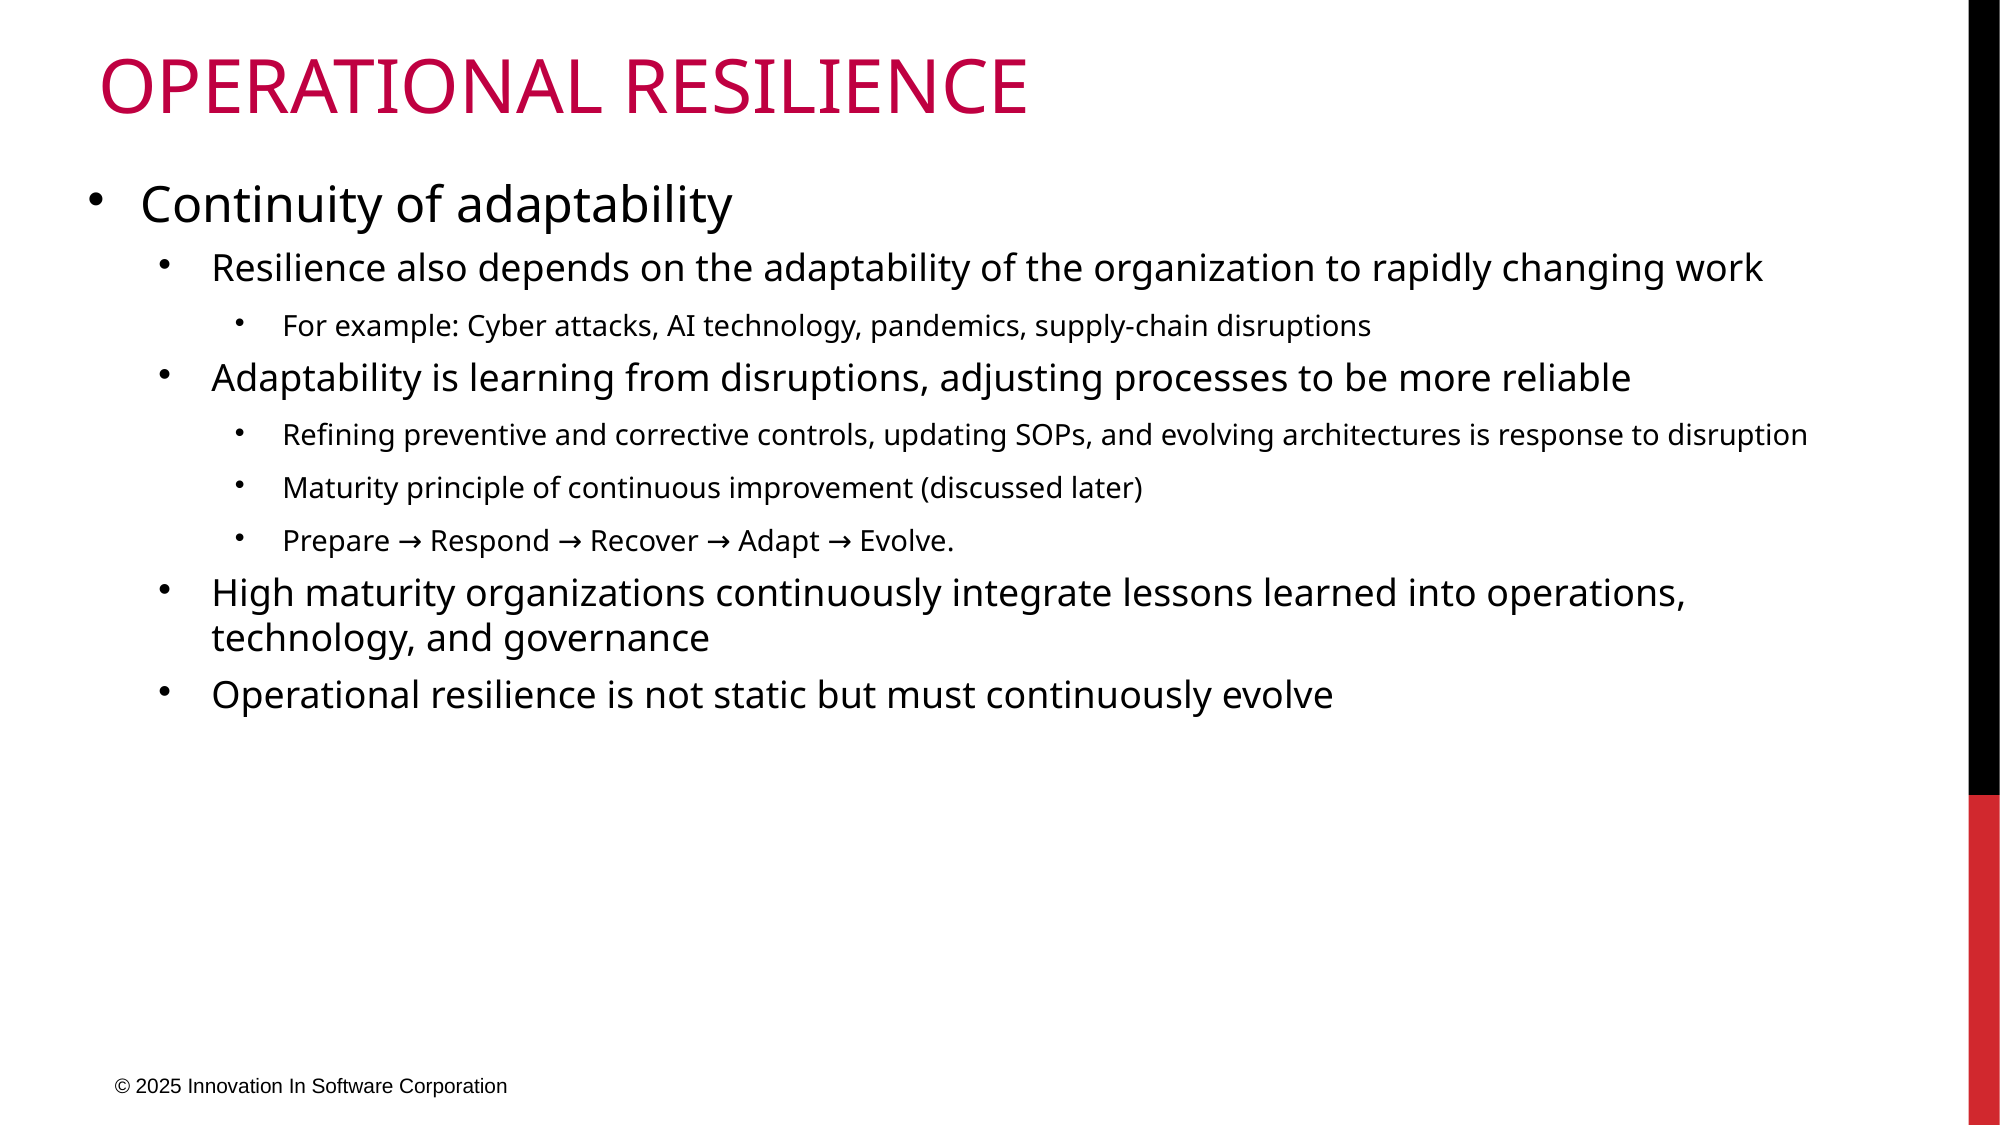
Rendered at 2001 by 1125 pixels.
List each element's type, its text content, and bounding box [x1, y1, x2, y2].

title Operational Resilience [98, 0, 1923, 186]
list Continuity of adaptability Resilience also depends on the adaptability of the organization to rapidly changing work For example: Cyber attacks, AI technology, pandemics, supply-chain disruptions Adaptability is learning from disruptions, adjusting processes to be more reliable Refining preventive and corrective controls, updating SOPs, and evolving architectures is response to disruption Maturity principle of continuous improvement (discussed later) Prepare → Respond → Recover → Adapt → Evolve. High maturity organizations continuously integrate lessons learned into operations, technology, and governance Operational resilience is not static but must continuously evolve [69, 172, 1874, 1001]
footer © 2025 Innovation In Software Corporation [99, 1065, 850, 1112]
